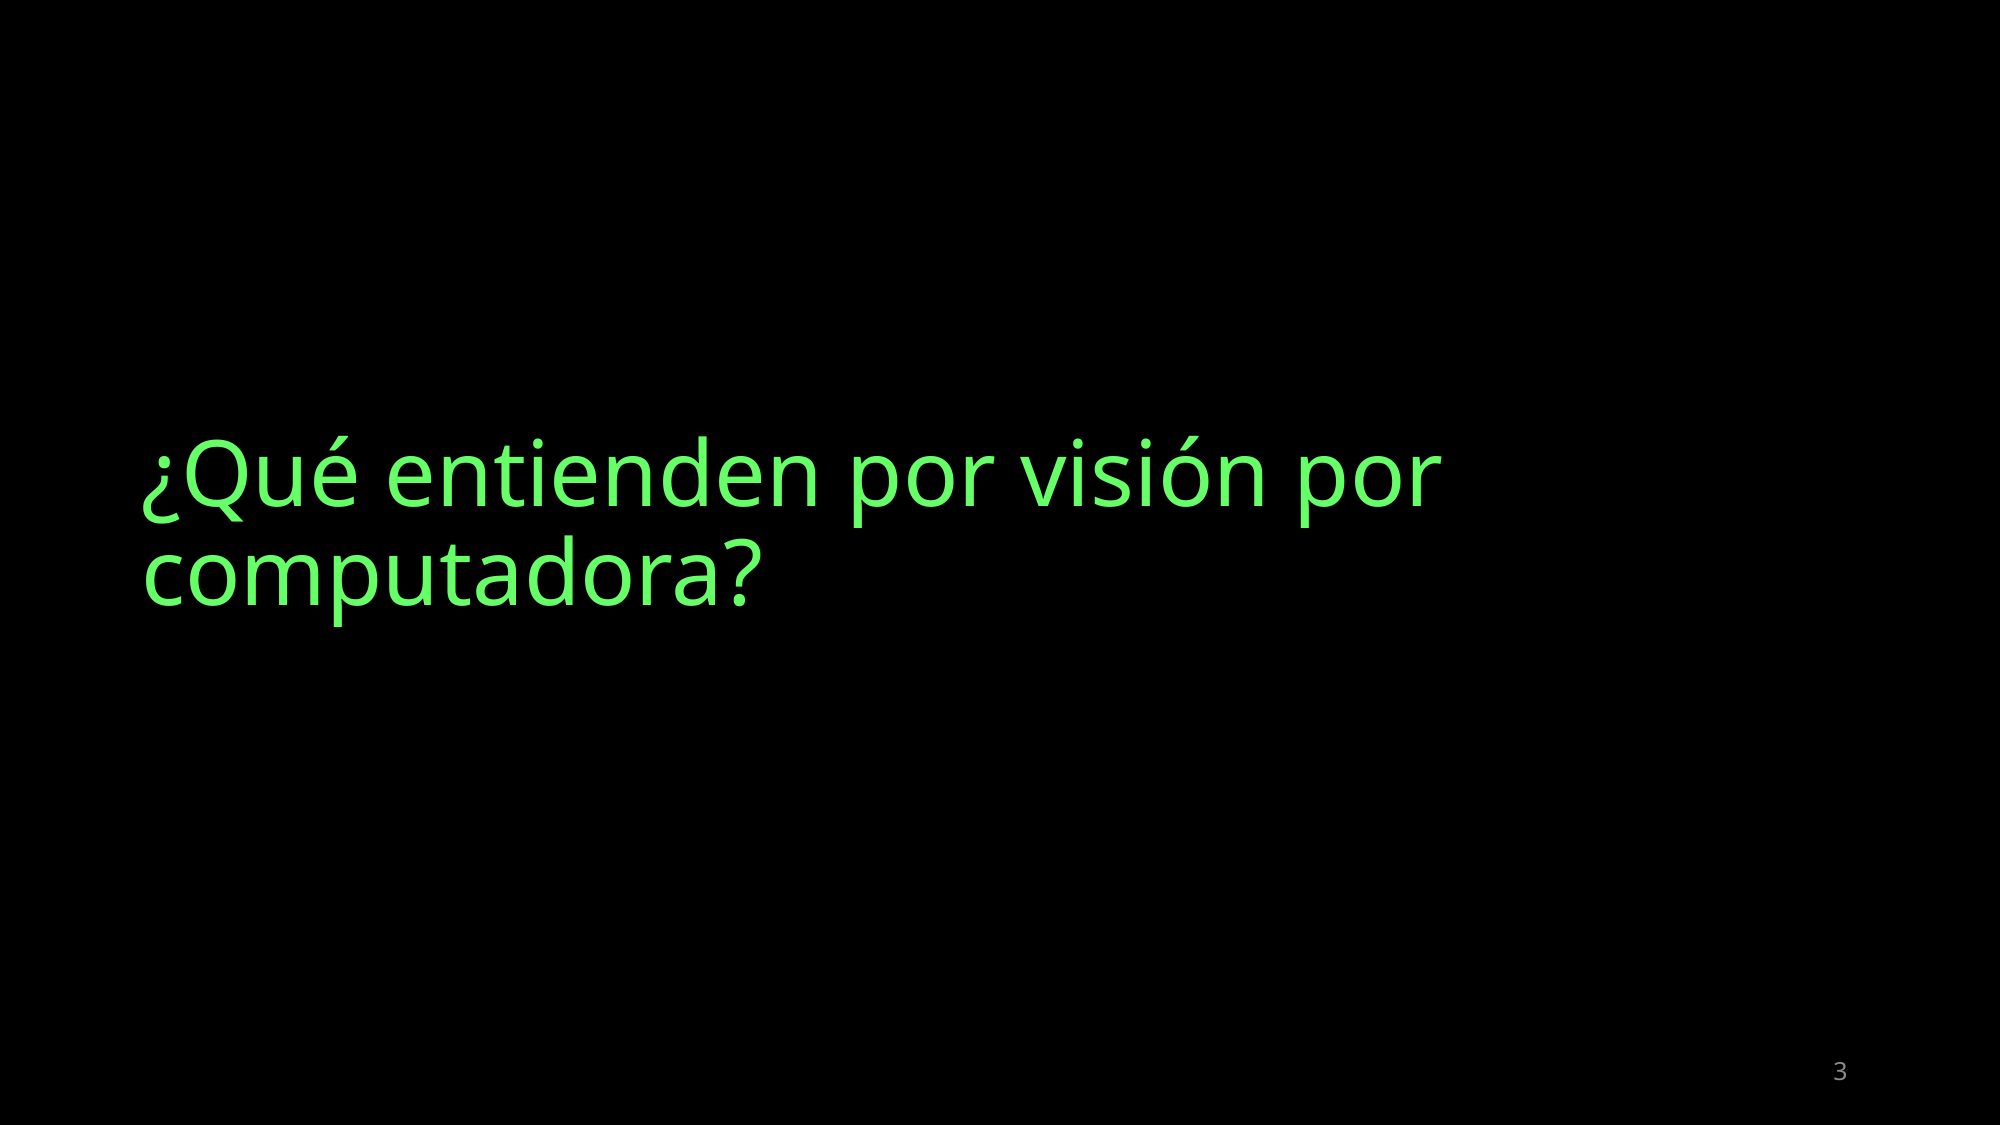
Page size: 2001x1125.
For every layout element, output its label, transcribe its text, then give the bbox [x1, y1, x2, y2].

slide_number 3 [1412, 1042, 1863, 1103]
title ¿Qué entienden por visión por computadora? [126, 417, 1852, 636]
